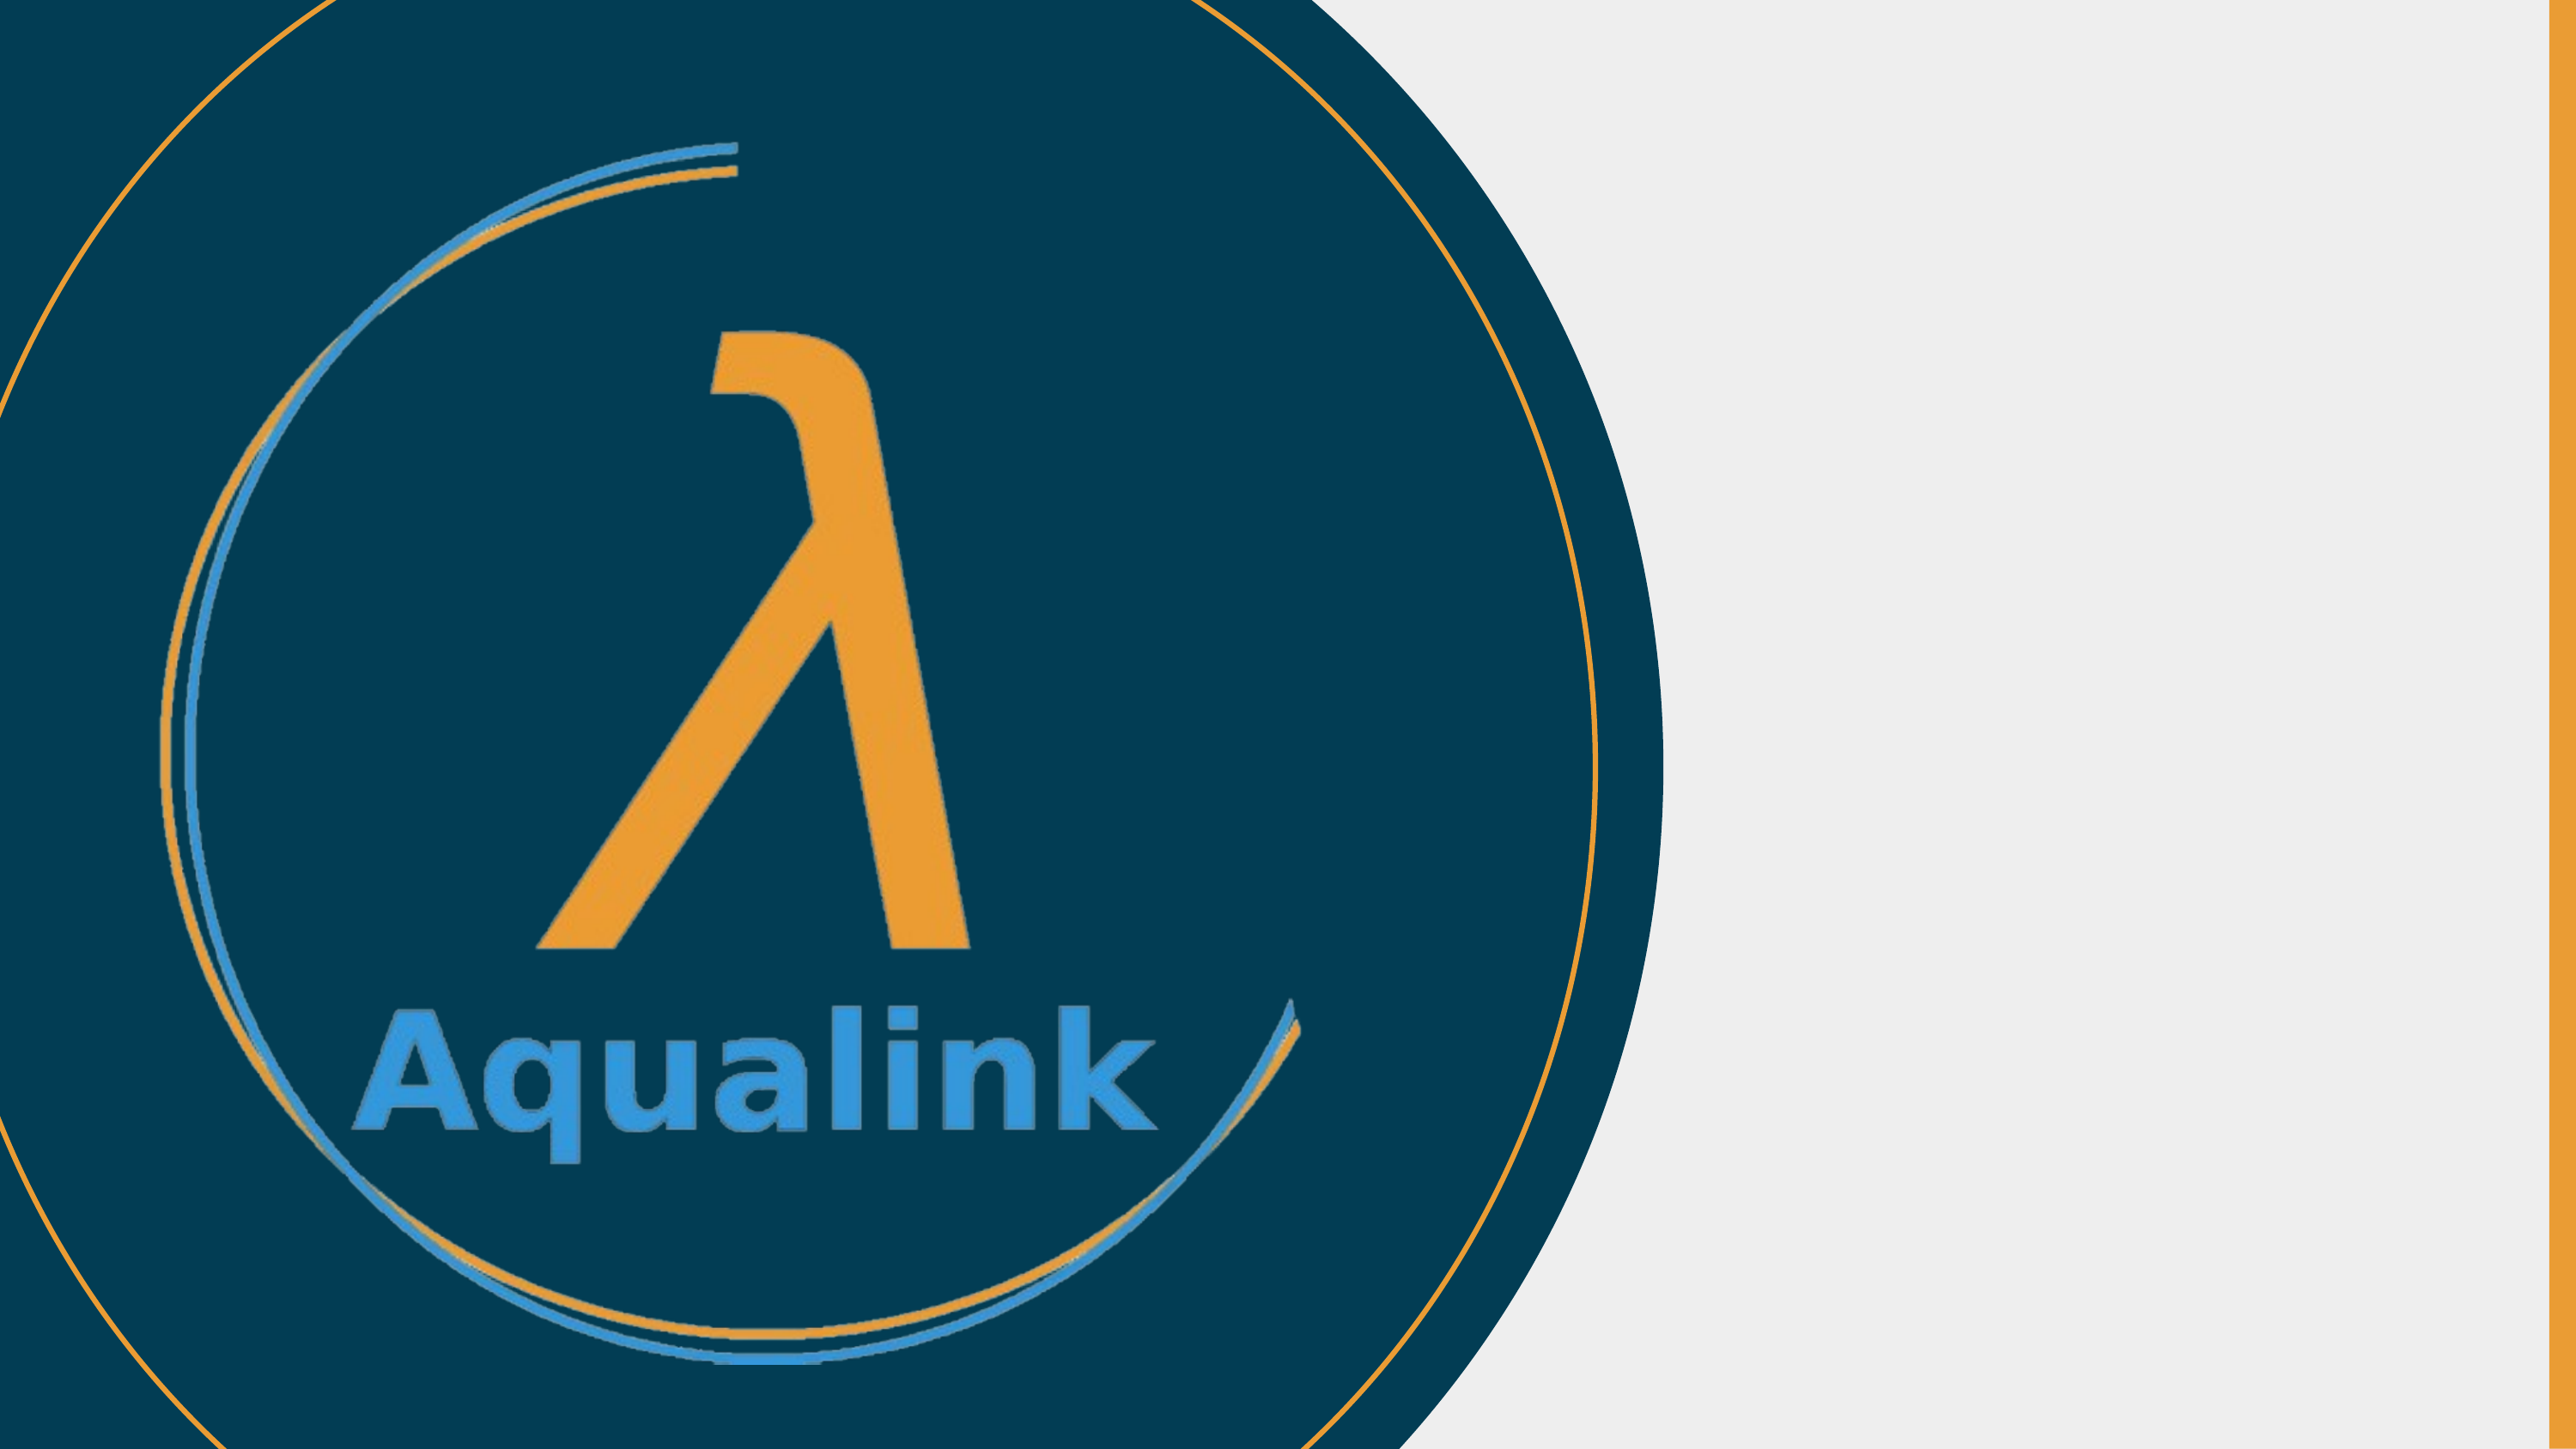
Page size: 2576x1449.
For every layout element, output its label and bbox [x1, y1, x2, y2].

text_box [1600, 0, 1664, 1449]
text_box [0, 0, 1596, 1449]
